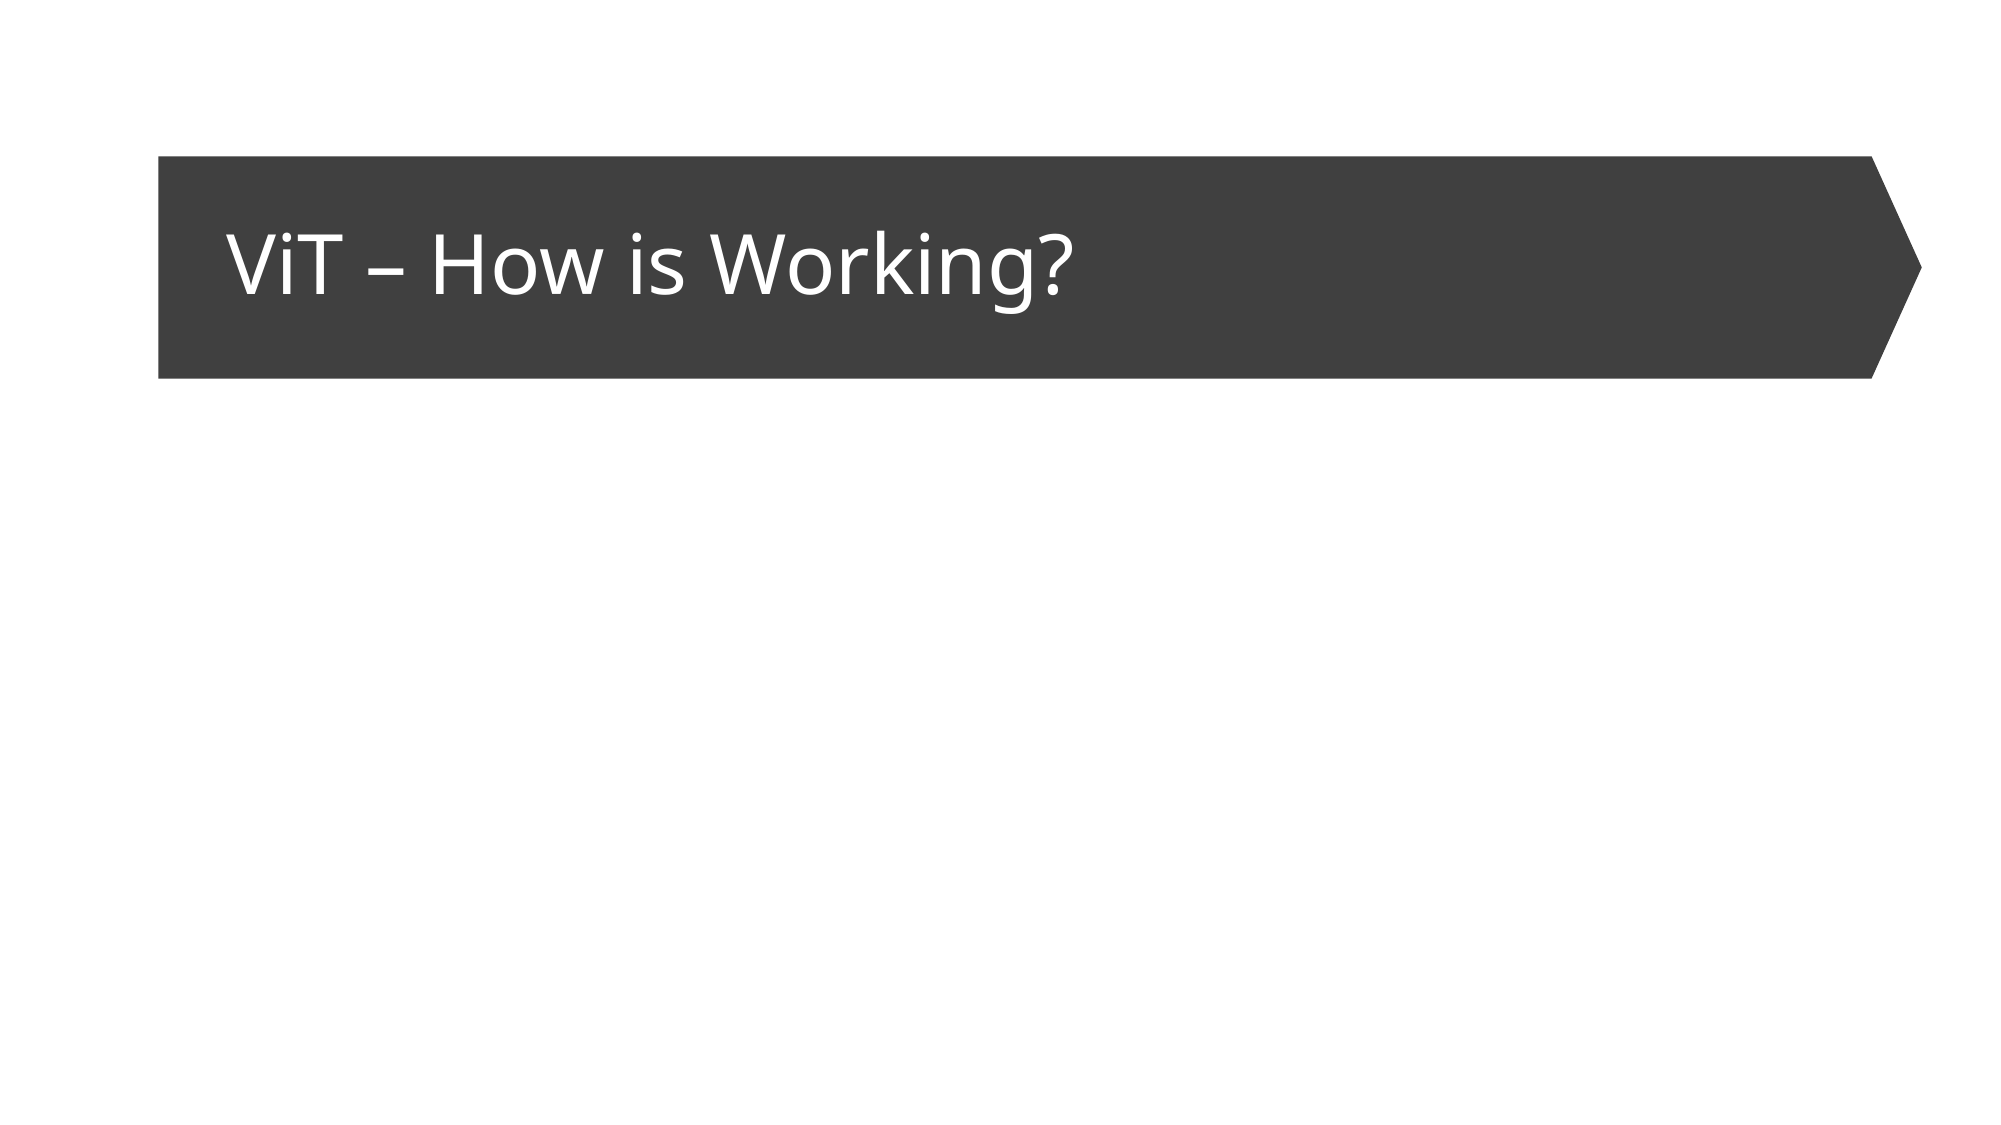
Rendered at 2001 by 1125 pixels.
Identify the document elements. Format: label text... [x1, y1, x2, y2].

text_box [157, 155, 1923, 380]
title ViT – How is Working? [211, 197, 1856, 339]
